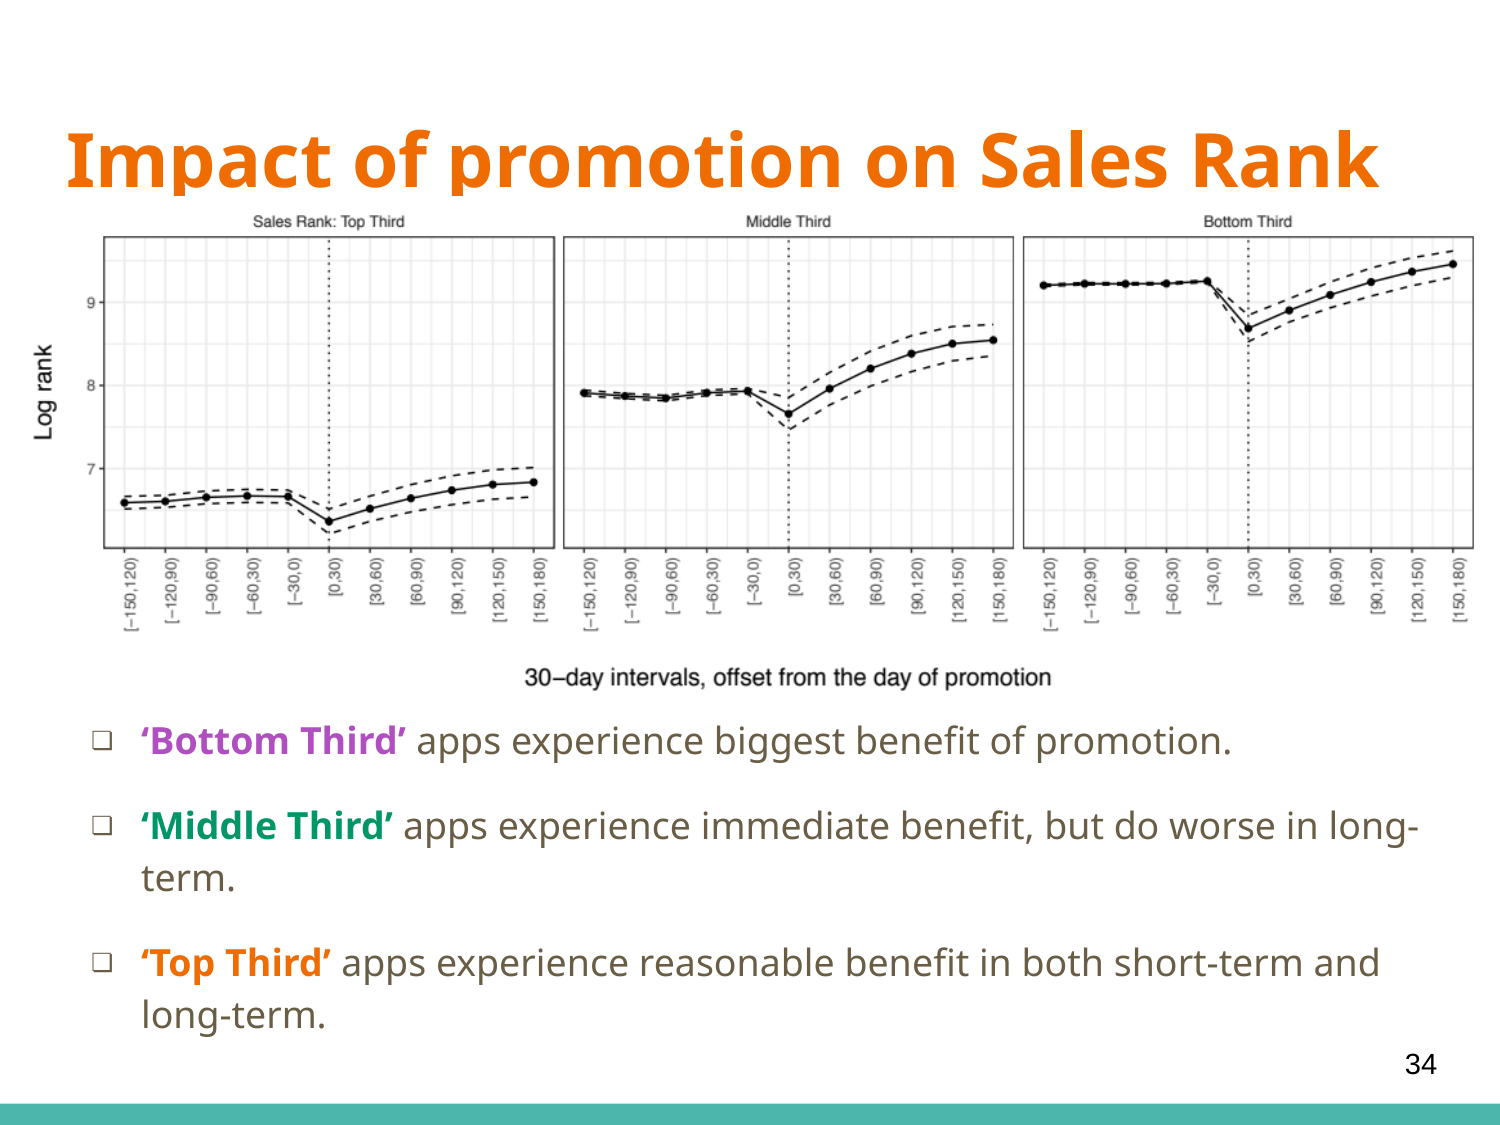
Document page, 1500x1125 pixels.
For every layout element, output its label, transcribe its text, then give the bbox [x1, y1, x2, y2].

picture [0, 195, 1481, 698]
list Sales rank history time-series for 2015 [source: Keepa.com] ‘Bottom Third’ apps experience biggest benefit of promotion. ‘Middle Third’ apps experience immediate benefit, but do worse in long-term. ‘Top Third’ apps experience reasonable benefit in both short-term and long-term. [51, 707, 1449, 1000]
title Impact of promotion on Sales Rank [51, 97, 1449, 193]
slide_number 33 [1389, 1019, 1480, 1106]
